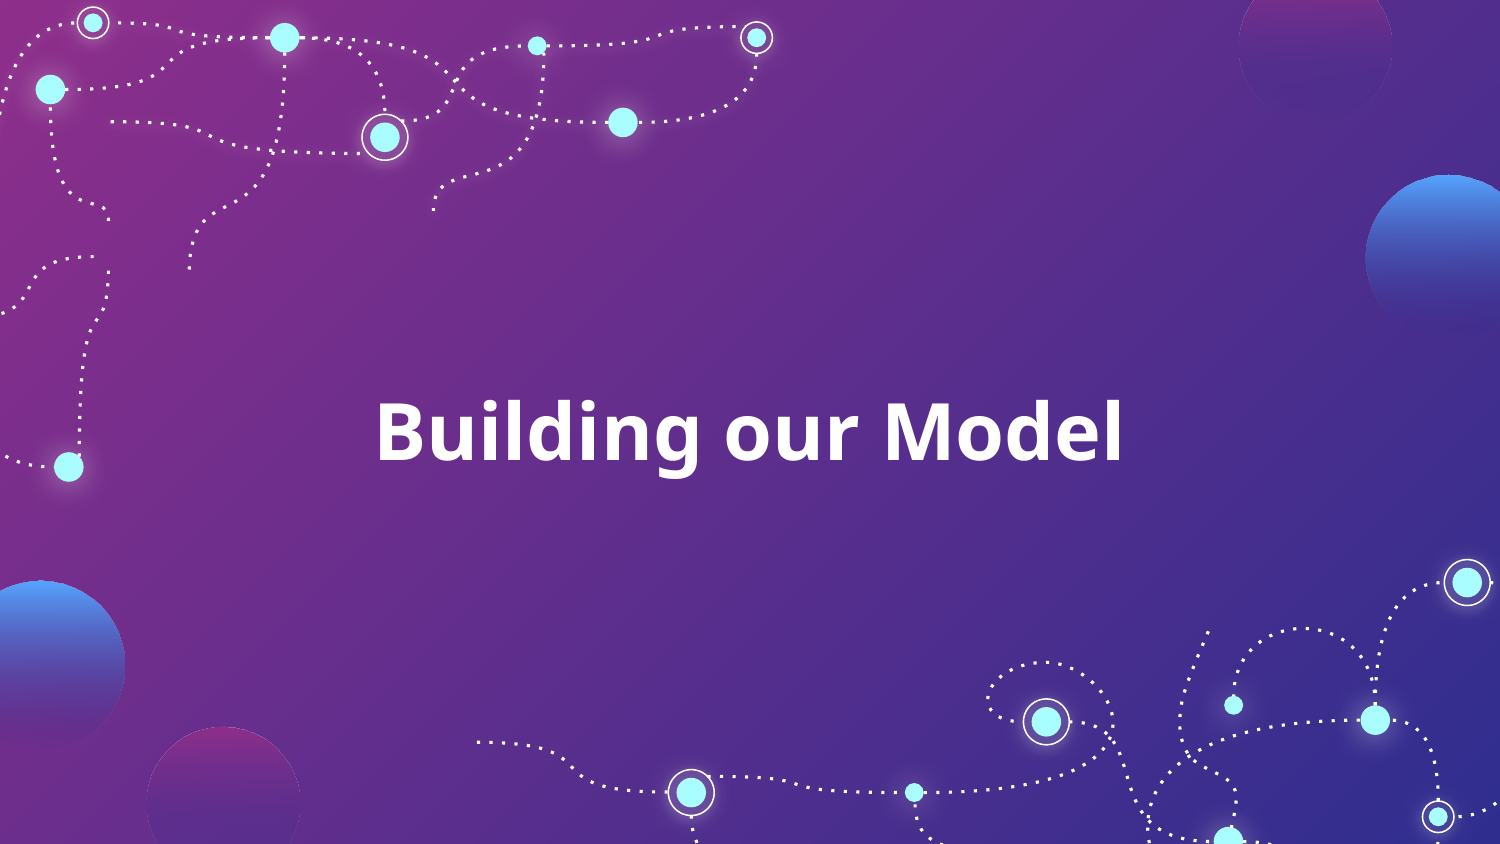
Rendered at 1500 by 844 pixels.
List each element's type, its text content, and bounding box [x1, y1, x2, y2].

title Building our Model [168, 405, 1332, 587]
